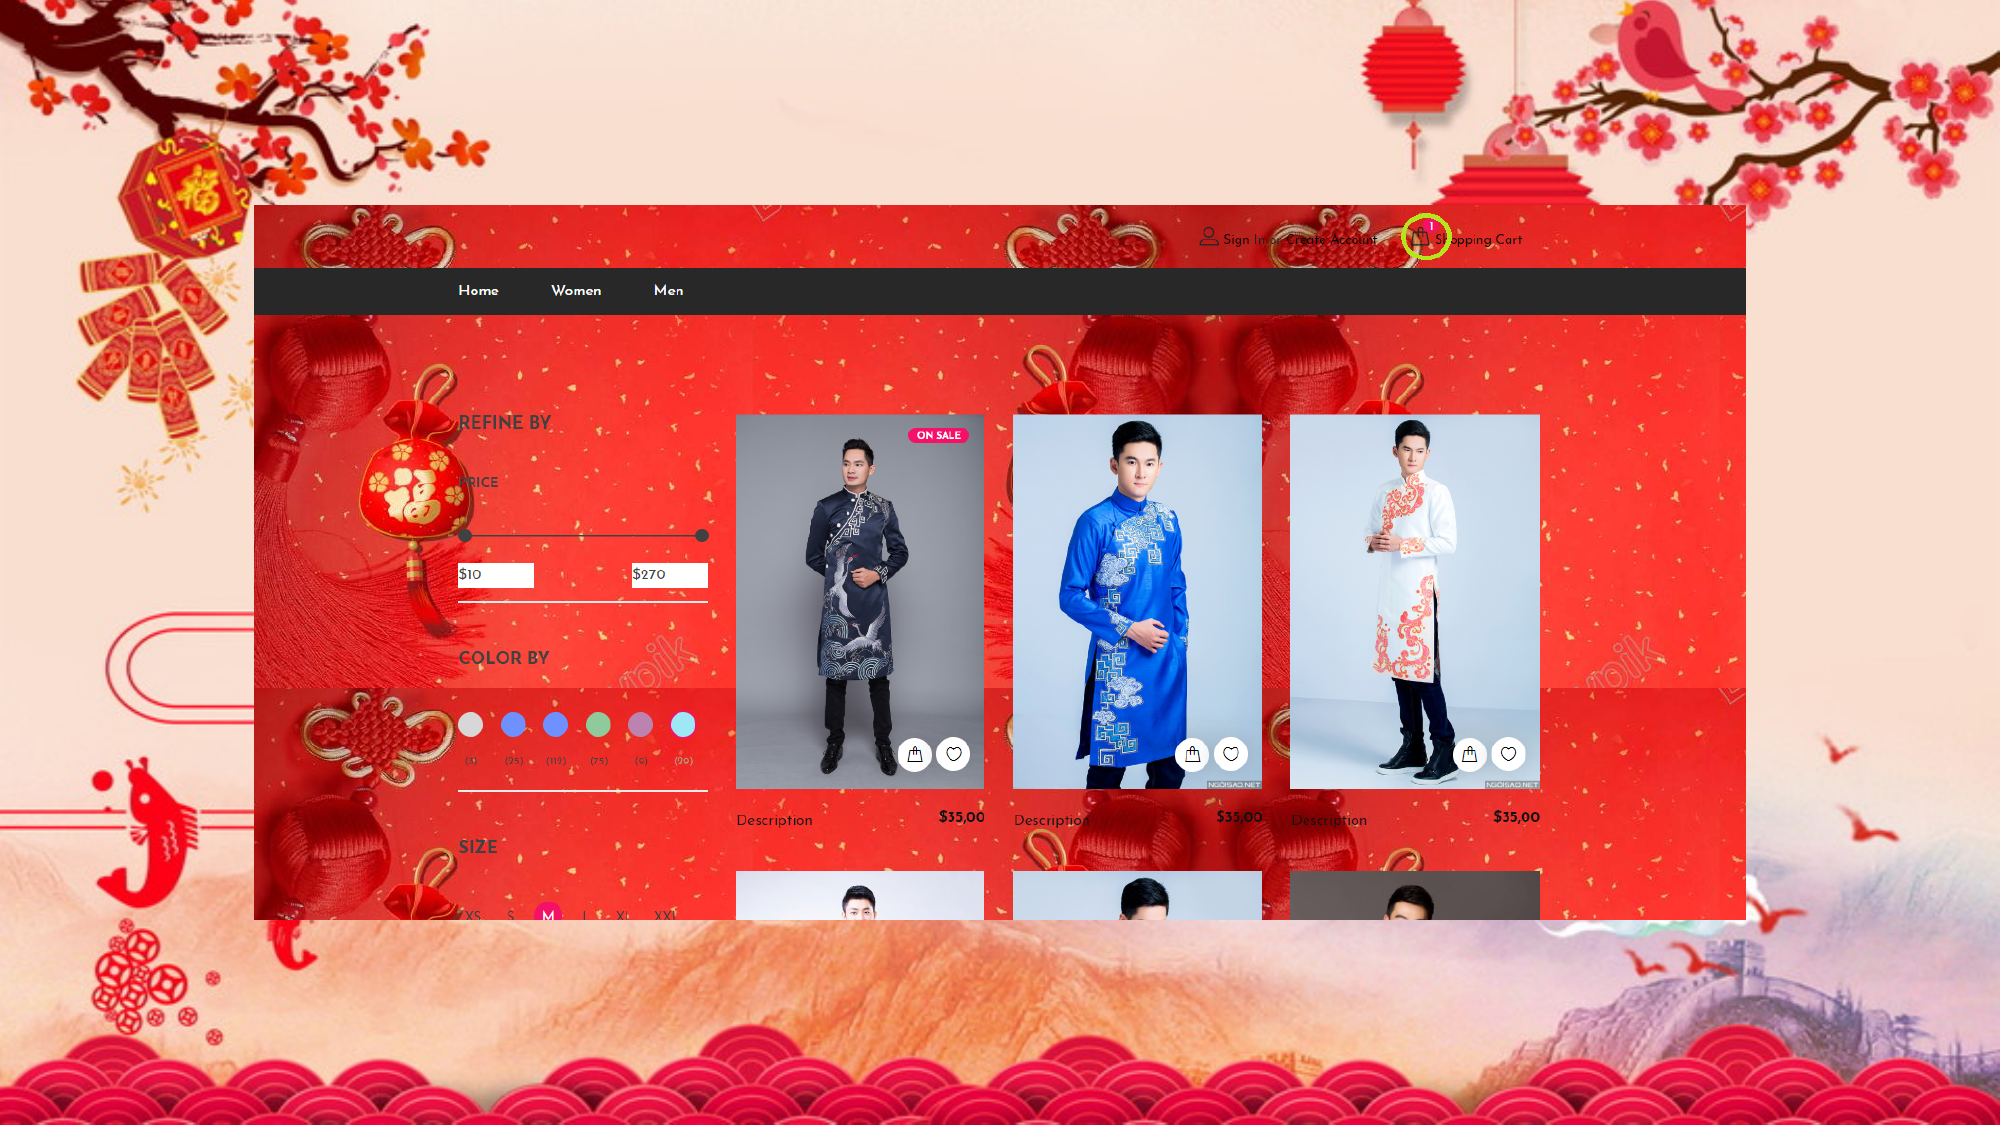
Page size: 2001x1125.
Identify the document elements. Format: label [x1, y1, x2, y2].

picture [0, 0, 2000, 1125]
list [254, 205, 1746, 920]
